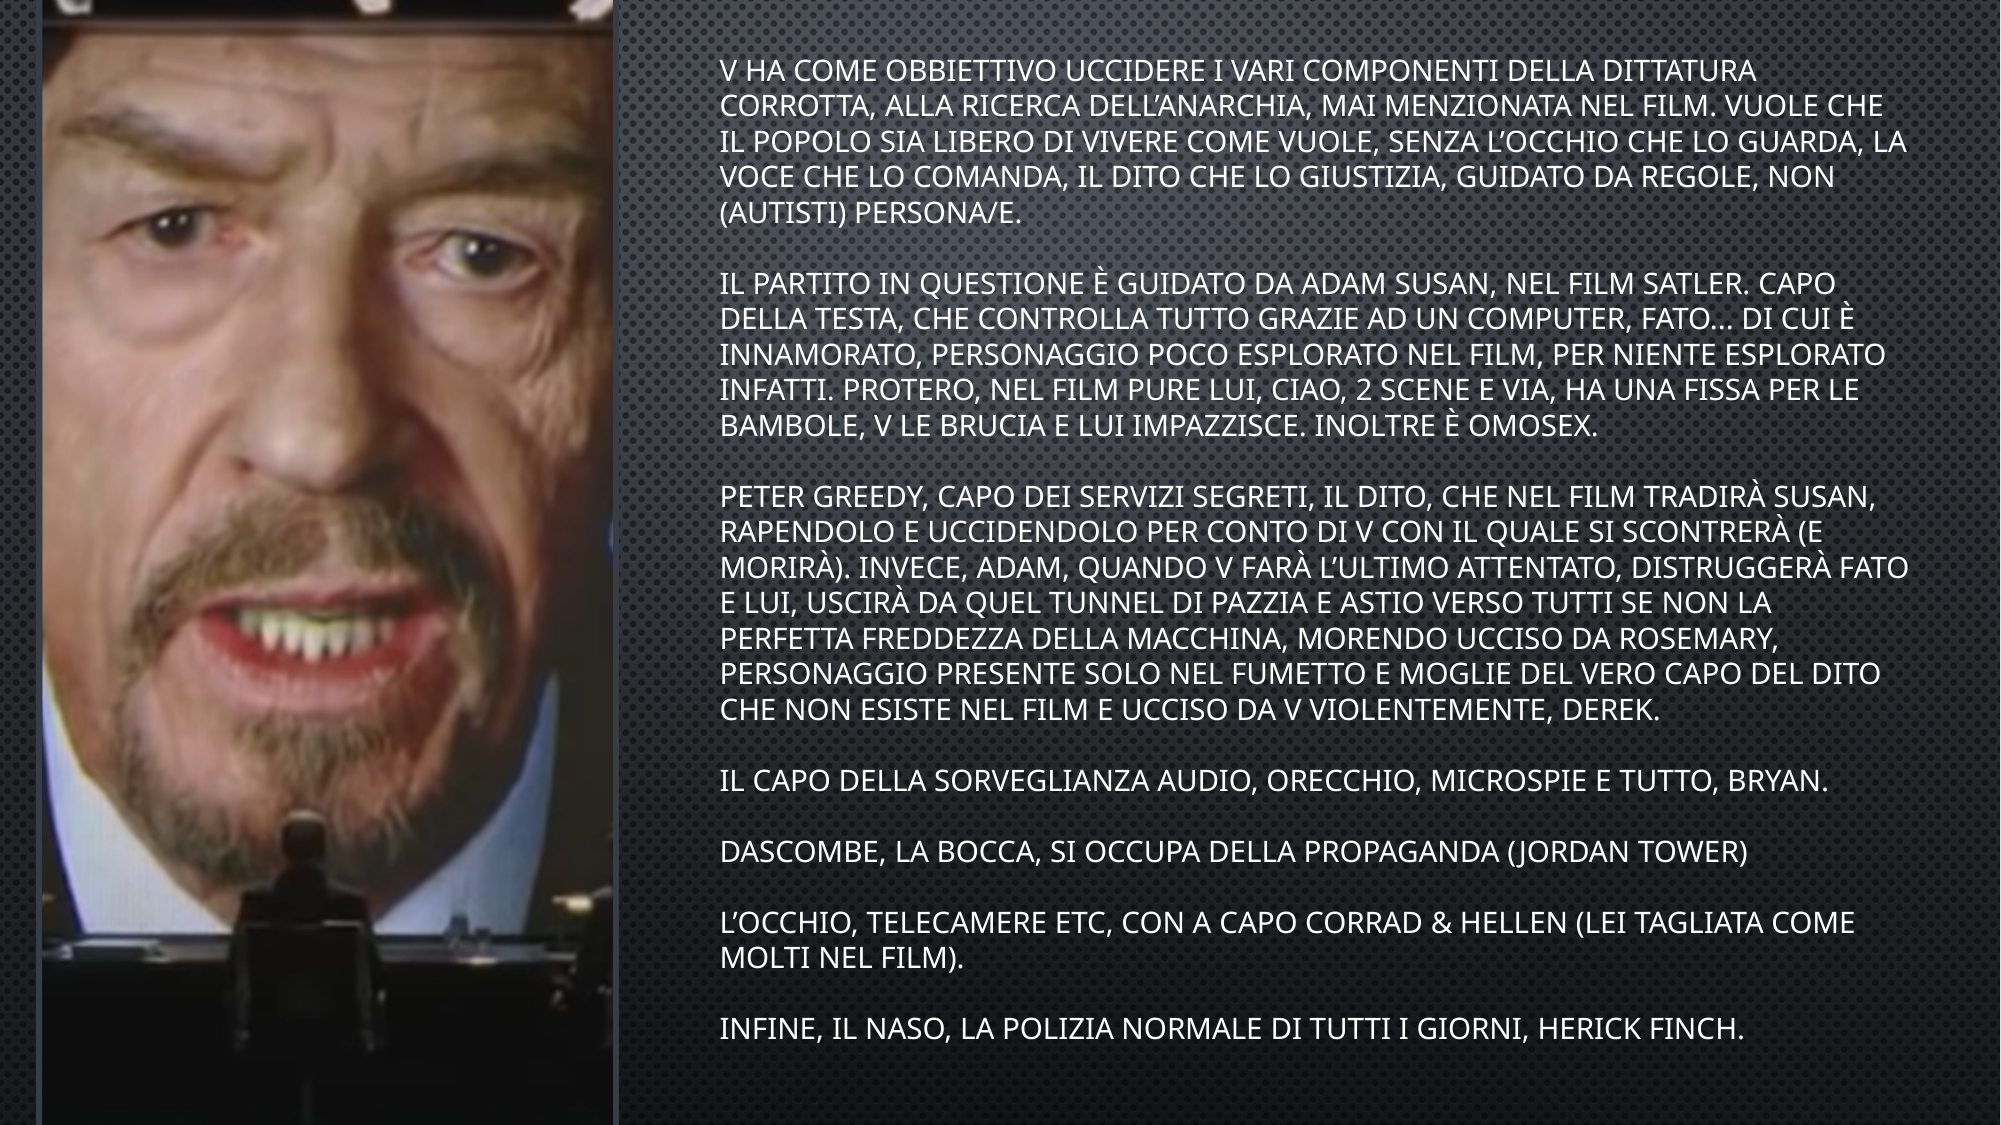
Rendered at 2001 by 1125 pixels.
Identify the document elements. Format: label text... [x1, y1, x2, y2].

list V ha come obbiettivo uccidere i vari componenti della dittatura corrotta, alla ricerca dell’Anarchia, mai menzionata nel film. Vuole che il popolo sia libero di vivere come vuole, senza l’occhio che lo guarda, la voce che lo comanda, il dito che lo giustizia, guidato da regole, non (autisti) persona/e. Il partito in questione è guidato da Adam Susan, nel film Satler. Capo della testa, che controlla tutto grazie ad un computer, FATO... Di cui è innamorato, personaggio poco esplorato nel film, per niente esplorato infatti. Protero, nel film pure lui, ciao, 2 scene e via, ha una fissa per le bambole, V le brucia e lui impazzisce. Inoltre è Omosex. Peter Greedy, capo dei servizi segreti, il DITO, che nel film tradirà Susan, rapendolo e uccidendolo per conto di V con il quale si scontrerà (e morirà). Invece, Adam, quando V farà l’ultimo attentato, distruggerà FATO e lui, uscirà da quel tunnel di pazzia e astio verso tutti se non la perfetta freddezza della macchina, morendo ucciso da Rosemary, personaggio presente solo nel fumetto e moglie del VERO capo del dito che non esiste nel film e ucciso da V violentemente, Derek. Il capo della sorveglianza audio, ORECCHIO, microspie e tutto, Bryan. Dascombe, la BOCCA, si occupa della propaganda (Jordan Tower) L’OCCHIO, telecamere etc, con a capo Corrad & Hellen (lei tagliata come molti nel film). Infine, il NASO, la polizia normale di tutti i giorni, Herick Finch. [704, 40, 1927, 1057]
picture [42, 0, 614, 1125]
